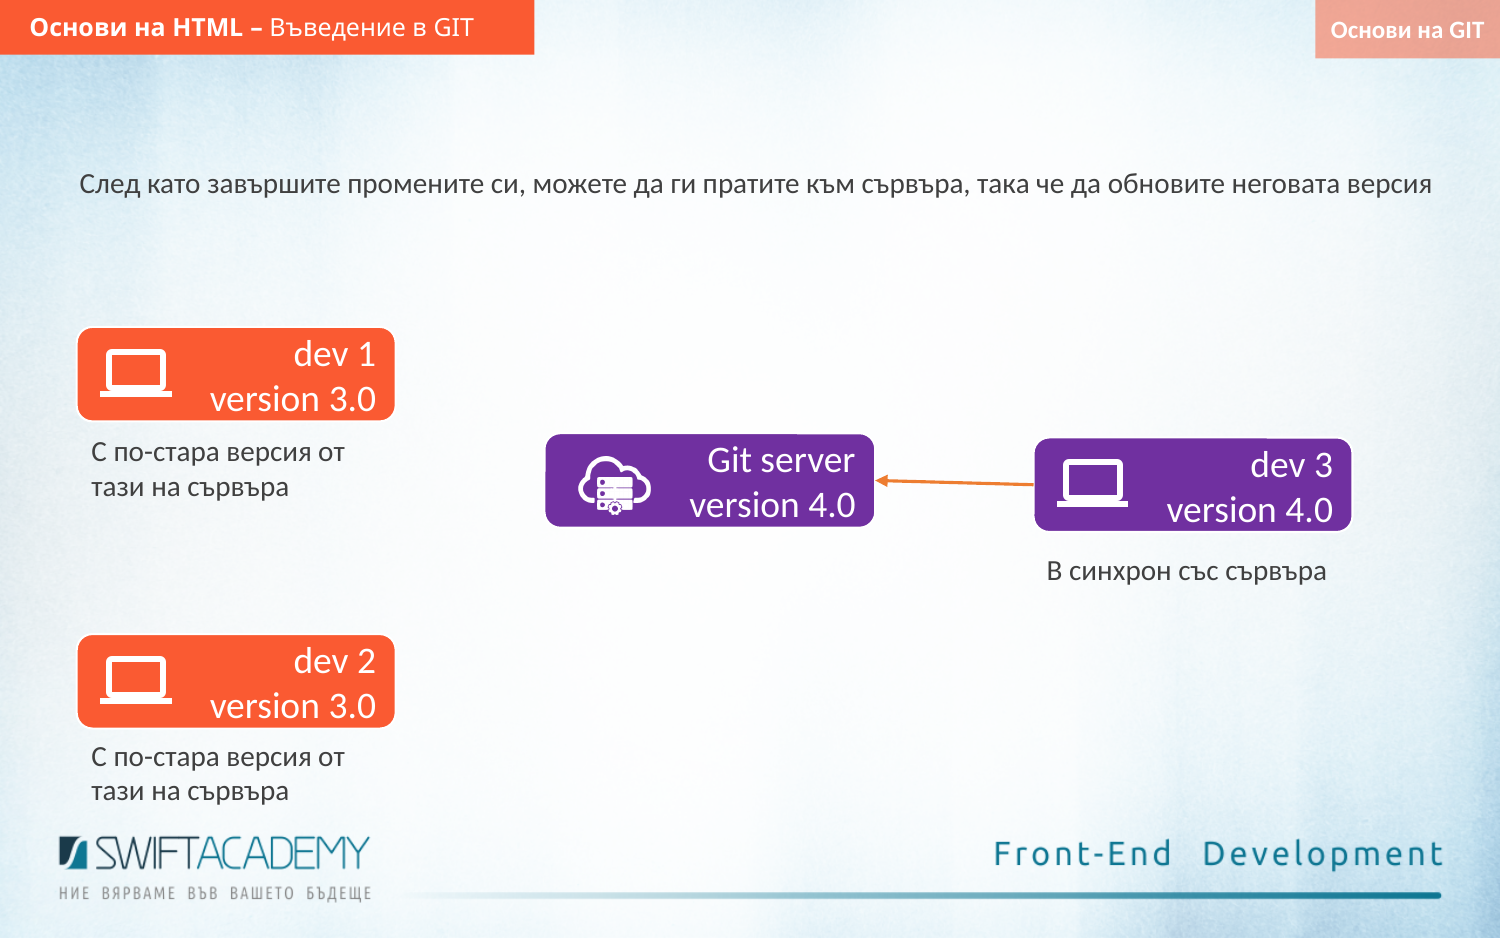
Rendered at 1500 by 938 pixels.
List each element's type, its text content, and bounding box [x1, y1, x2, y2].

picture [0, 0, 1500, 938]
text_box Основи на HTML – Въведение в GIT [14, 4, 550, 49]
text_box dev 1 version 3.0 [75, 325, 397, 423]
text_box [875, 480, 1034, 485]
text_box Git server version 4.0 [543, 432, 877, 529]
text_box С по-стара версия от тази на сървъра [76, 729, 408, 815]
text_box В синхрон със сървъра [1031, 543, 1363, 594]
text_box [1314, 0, 1500, 59]
text_box След като завършите промените си, можете да ги пратите към сървъра, така че да обновите неговата версия [64, 156, 1459, 207]
text_box С по-стара версия от тази на сървъра [76, 424, 408, 510]
text_box dev 2 version 3.0 [75, 632, 397, 729]
text_box Основи на GIT [1315, 6, 1500, 52]
text_box dev 3 version 4.0 [1032, 436, 1354, 534]
text_box [0, 0, 535, 56]
